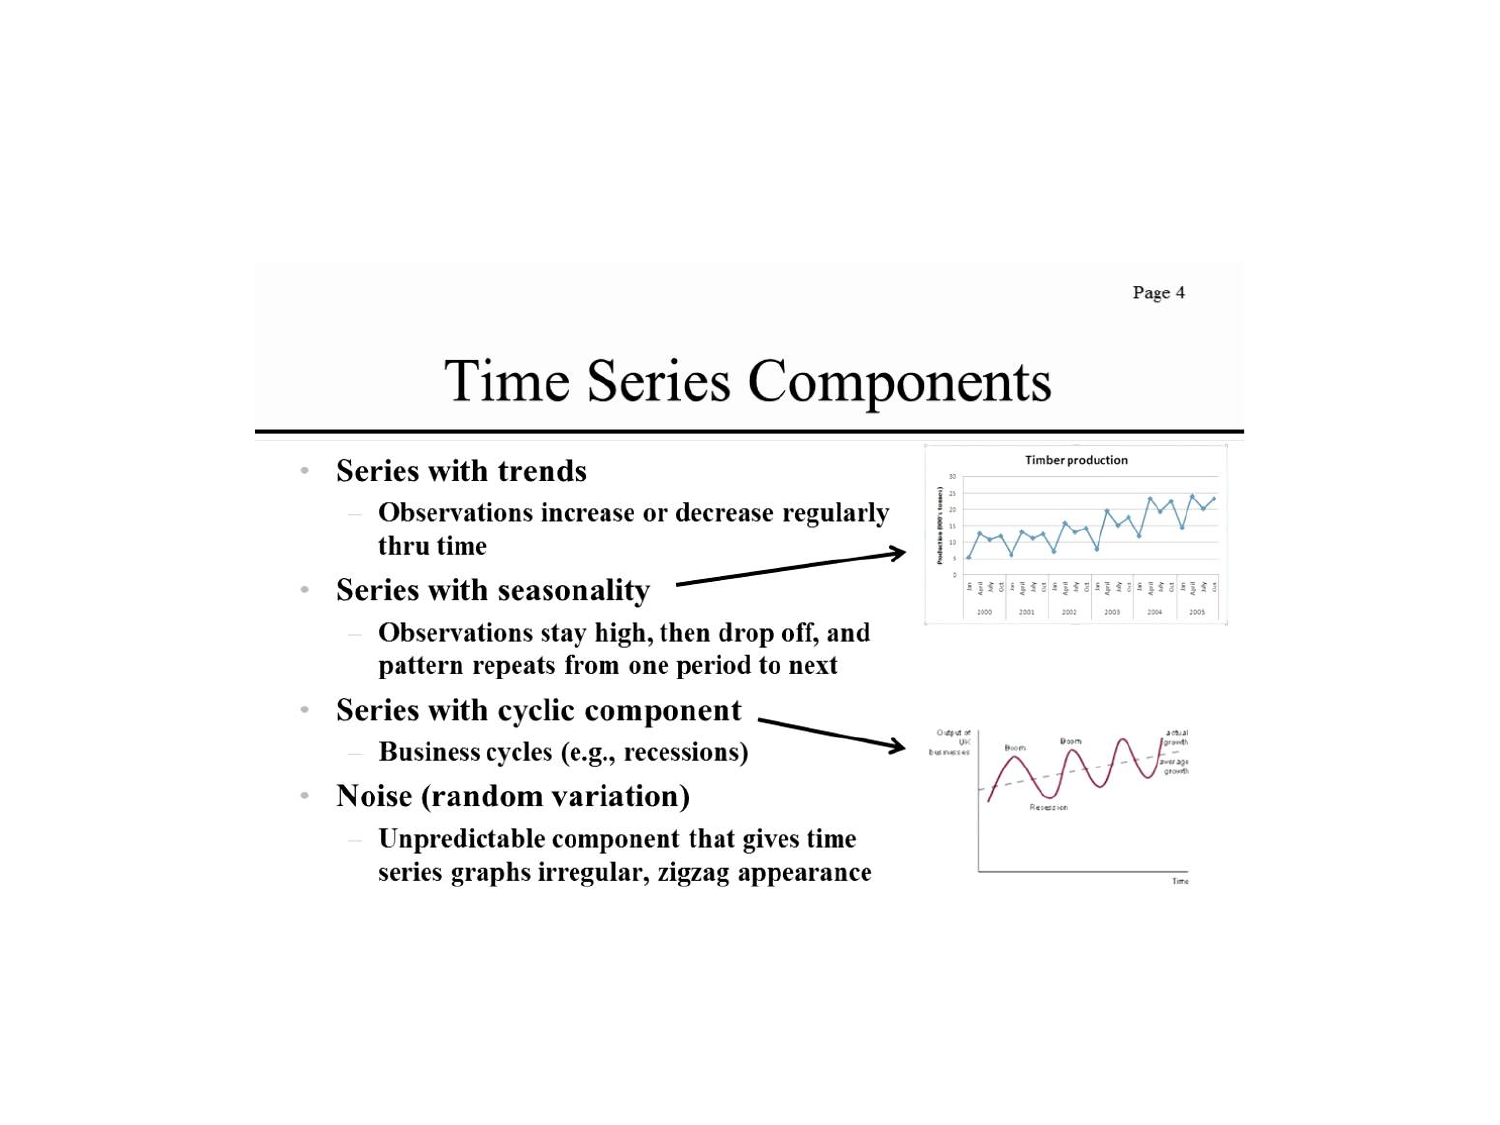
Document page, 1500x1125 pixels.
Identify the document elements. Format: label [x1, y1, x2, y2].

list [254, 262, 1246, 1006]
